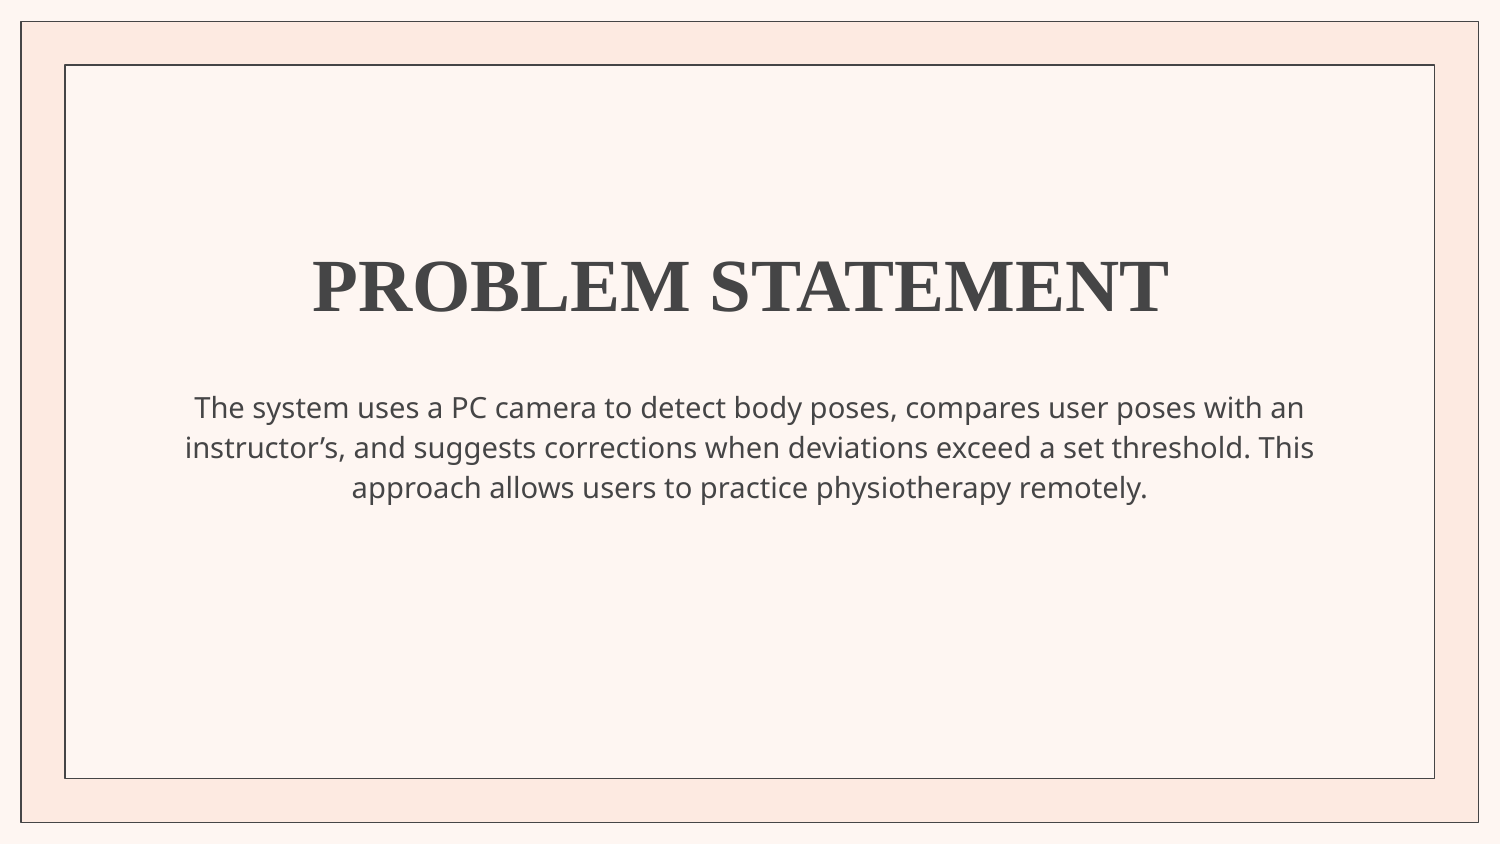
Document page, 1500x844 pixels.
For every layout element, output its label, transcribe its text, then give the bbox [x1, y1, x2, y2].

subtitle The system uses a PC camera to detect body poses, compares user poses with an instructor’s, and suggests corrections when deviations exceed a set threshold. This approach allows users to practice physiotherapy remotely. [130, 368, 1370, 539]
subtitle ㅤㅤㅤ [268, 421, 1225, 782]
title PROBLEM STATEMENT [116, 221, 1383, 324]
